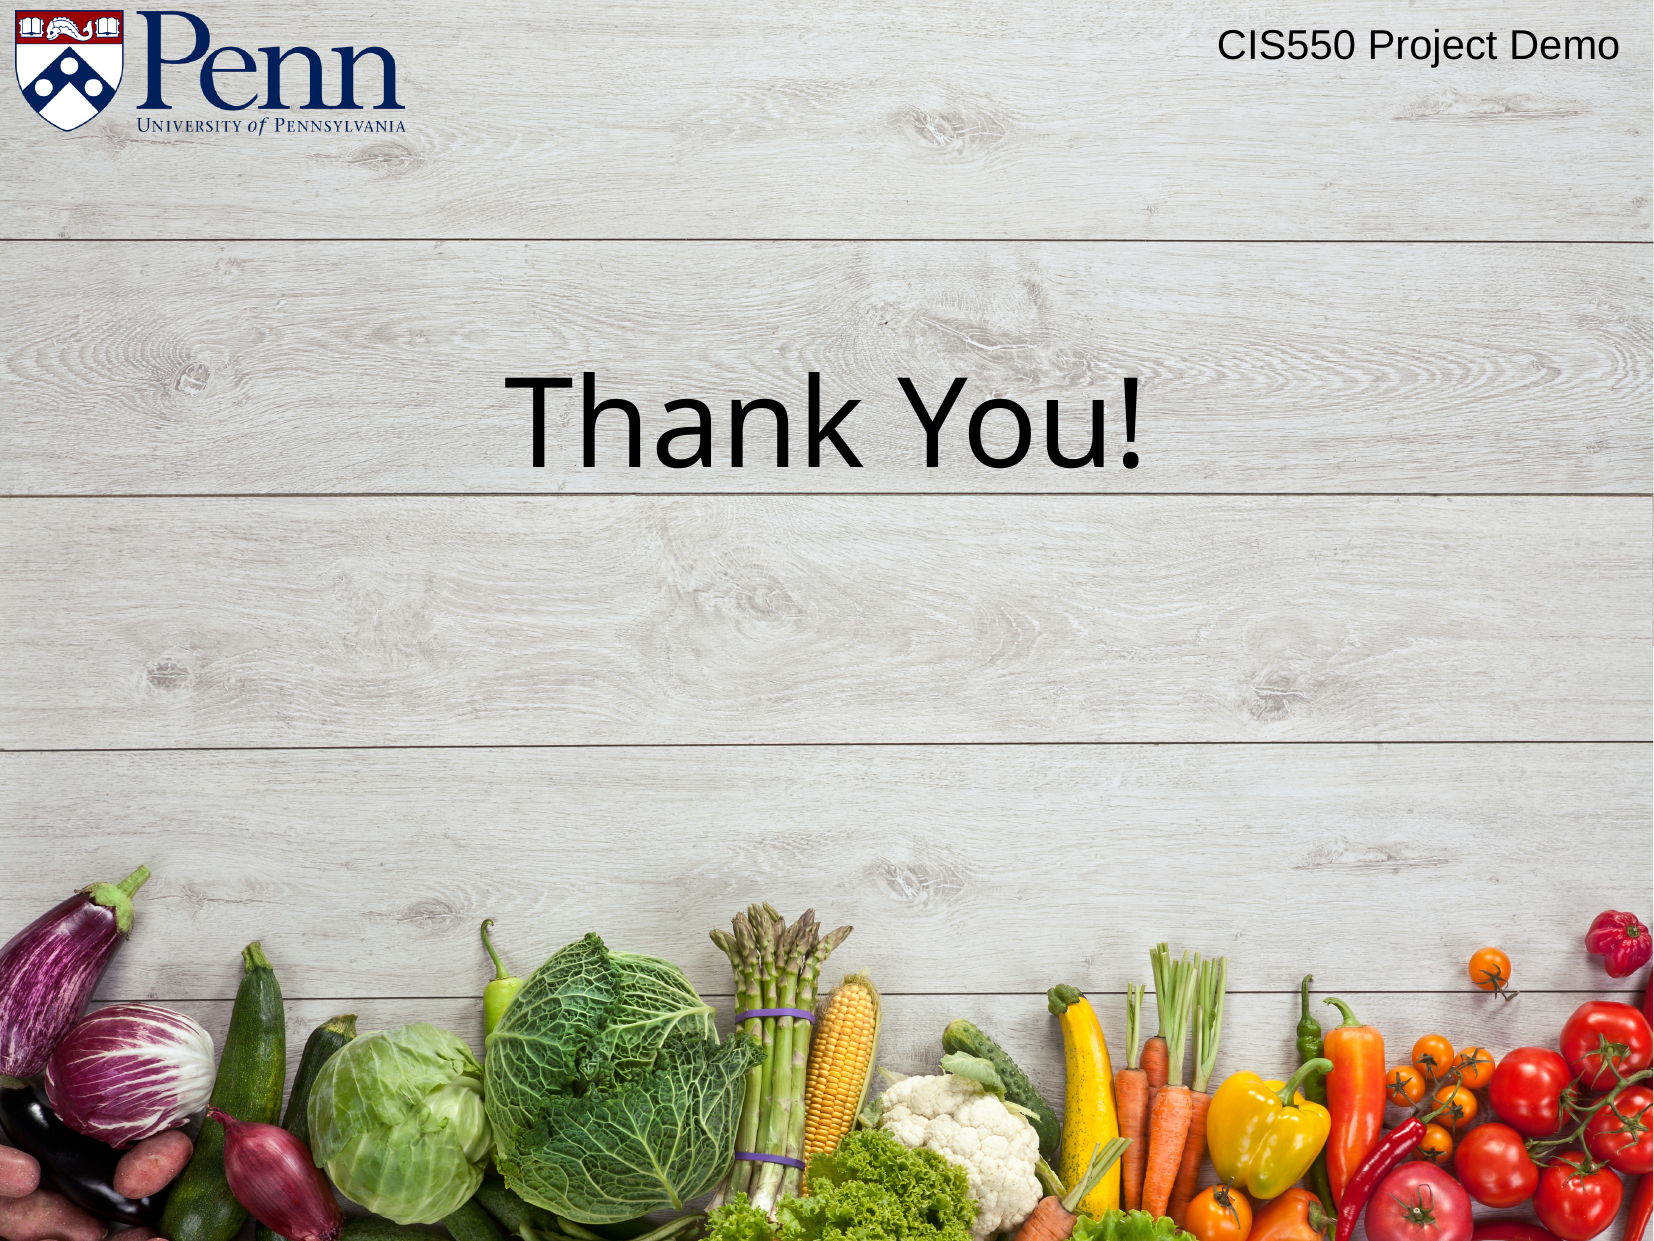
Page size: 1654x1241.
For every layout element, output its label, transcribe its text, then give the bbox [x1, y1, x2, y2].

text_box Thank You! [82, 314, 1571, 522]
text_box CIS550 Project Demo [1202, 10, 1639, 76]
picture [0, 0, 1654, 1241]
